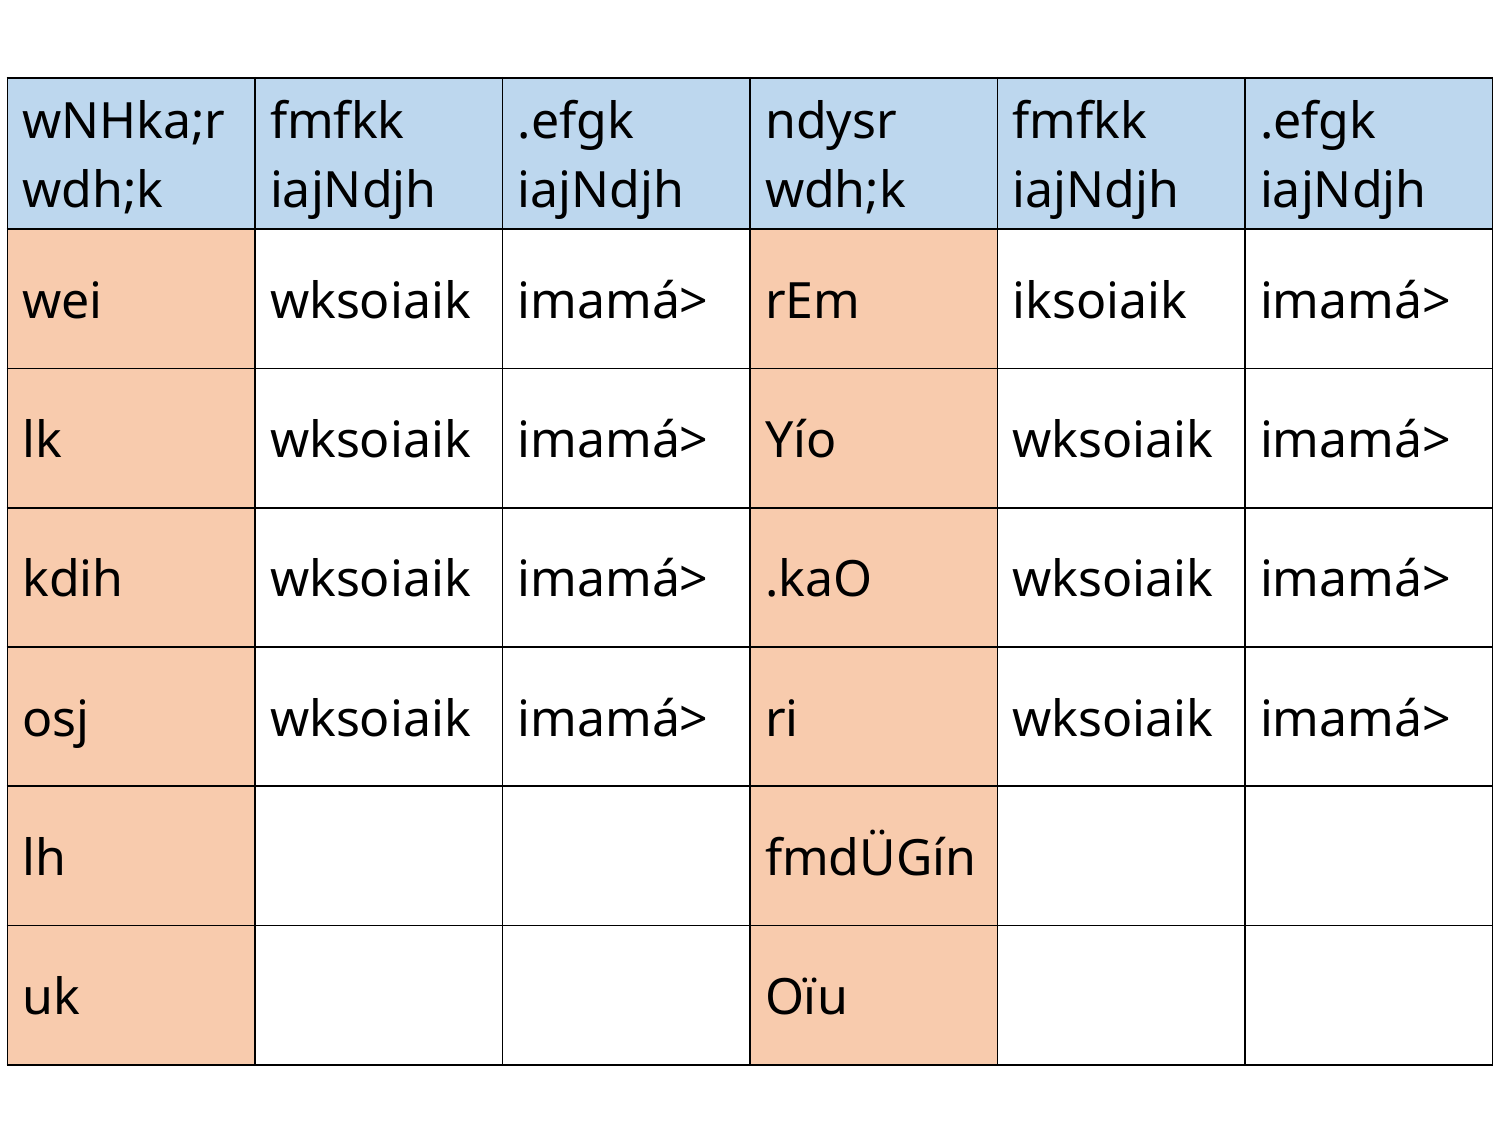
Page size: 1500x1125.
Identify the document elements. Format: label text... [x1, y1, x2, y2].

table_cell wksoiaik [256, 509, 502, 646]
table_cell lk [8, 369, 254, 507]
table_header .efgk iajNdjh [503, 79, 749, 228]
table_cell imamá> [1246, 648, 1492, 785]
table_cell imamá> [503, 230, 749, 368]
table_header ndysr wdh;k [751, 79, 997, 228]
table_cell [503, 926, 749, 1064]
table_cell imamá> [503, 648, 749, 785]
table_cell .kaO [751, 509, 997, 646]
table_cell Oïu [751, 926, 997, 1064]
table_cell iksoiaik [998, 230, 1244, 368]
table_header .efgk iajNdjh [1246, 79, 1492, 228]
table_cell wksoiaik [998, 369, 1244, 507]
table_cell rEm [751, 230, 997, 368]
table_cell [256, 787, 502, 925]
table_cell imamá> [1246, 509, 1492, 646]
table_header fmfkk iajNdjh [256, 79, 502, 228]
table_cell wksoiaik [256, 230, 502, 368]
table_cell wksoiaik [256, 369, 502, 507]
table_cell [1246, 926, 1492, 1064]
table_cell wksoiaik [998, 648, 1244, 785]
table_cell [503, 787, 749, 925]
table_header fmfkk iajNdjh [998, 79, 1244, 228]
table_cell kdih [8, 509, 254, 646]
table_header wNHka;r wdh;k [8, 79, 254, 228]
table_cell imamá> [503, 509, 749, 646]
table_cell imamá> [1246, 230, 1492, 368]
table_cell [998, 787, 1244, 925]
table_cell [256, 926, 502, 1064]
table_cell [998, 926, 1244, 1064]
table_cell imamá> [503, 369, 749, 507]
table_cell imamá> [1246, 369, 1492, 507]
table_cell osj [8, 648, 254, 785]
table_cell lh [8, 787, 254, 925]
table_cell wei [8, 230, 254, 368]
table_cell uk [8, 926, 254, 1064]
table_cell Yío [751, 369, 997, 507]
table_cell wksoiaik [256, 648, 502, 785]
table_cell wksoiaik [998, 509, 1244, 646]
table_cell [1246, 787, 1492, 925]
table_cell fmdÜGín [751, 787, 997, 925]
table_cell ri [751, 648, 997, 785]
